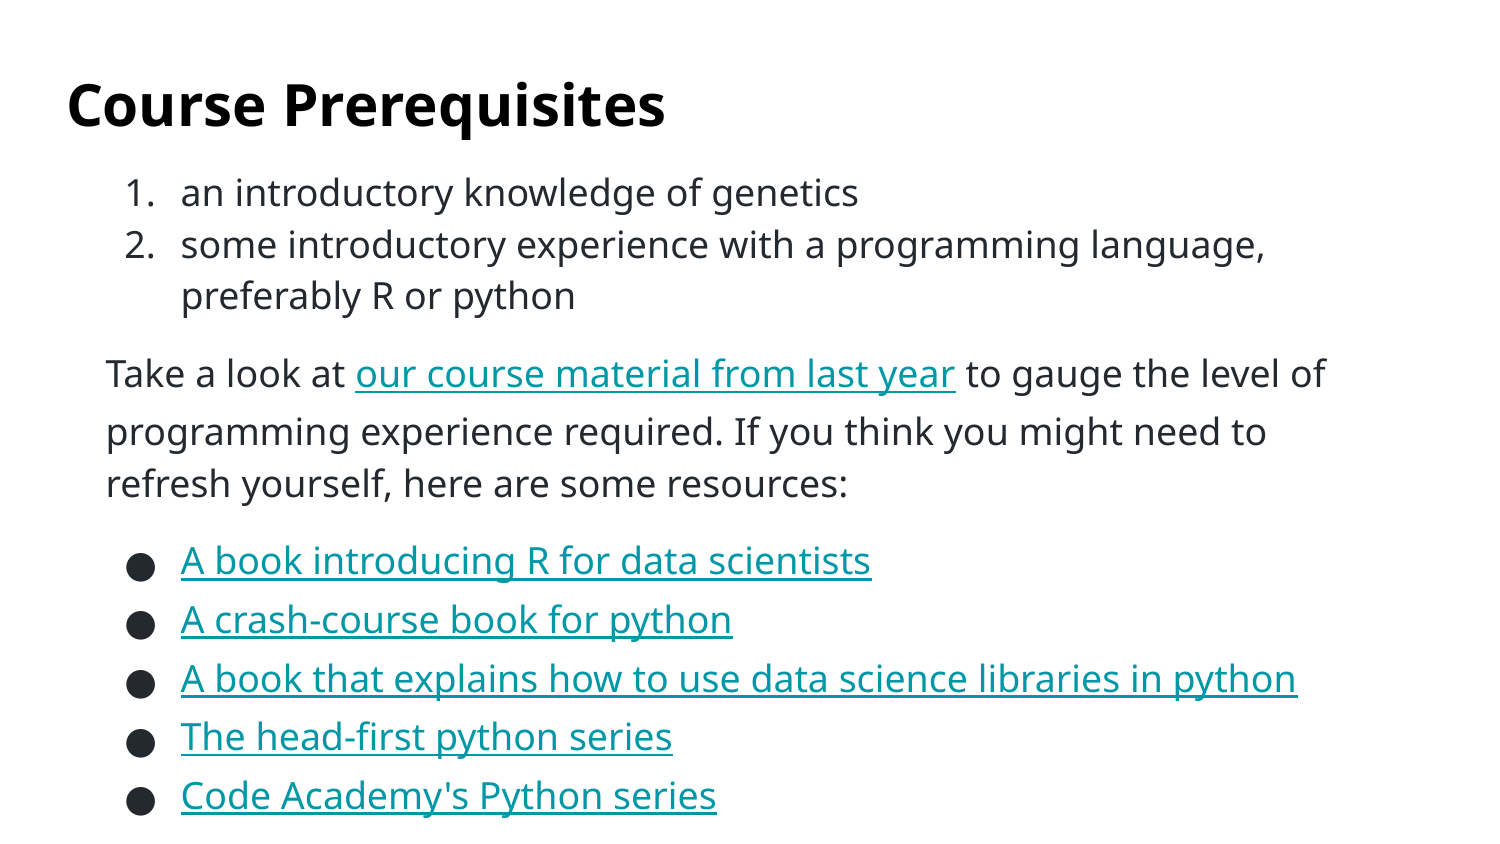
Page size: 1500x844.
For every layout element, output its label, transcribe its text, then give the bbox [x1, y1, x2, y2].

text_box an introductory knowledge of genetics some introductory experience with a programming language, preferably R or python Take a look at our course material from last year to gauge the level of programming experience required. If you think you might need to refresh yourself, here are some resources: A book introducing R for data scientists A crash-course book for python A book that explains how to use data science libraries in python The head-first python series Code Academy's Python series [90, 148, 1410, 800]
title Course Prerequisites [51, 53, 1449, 148]
